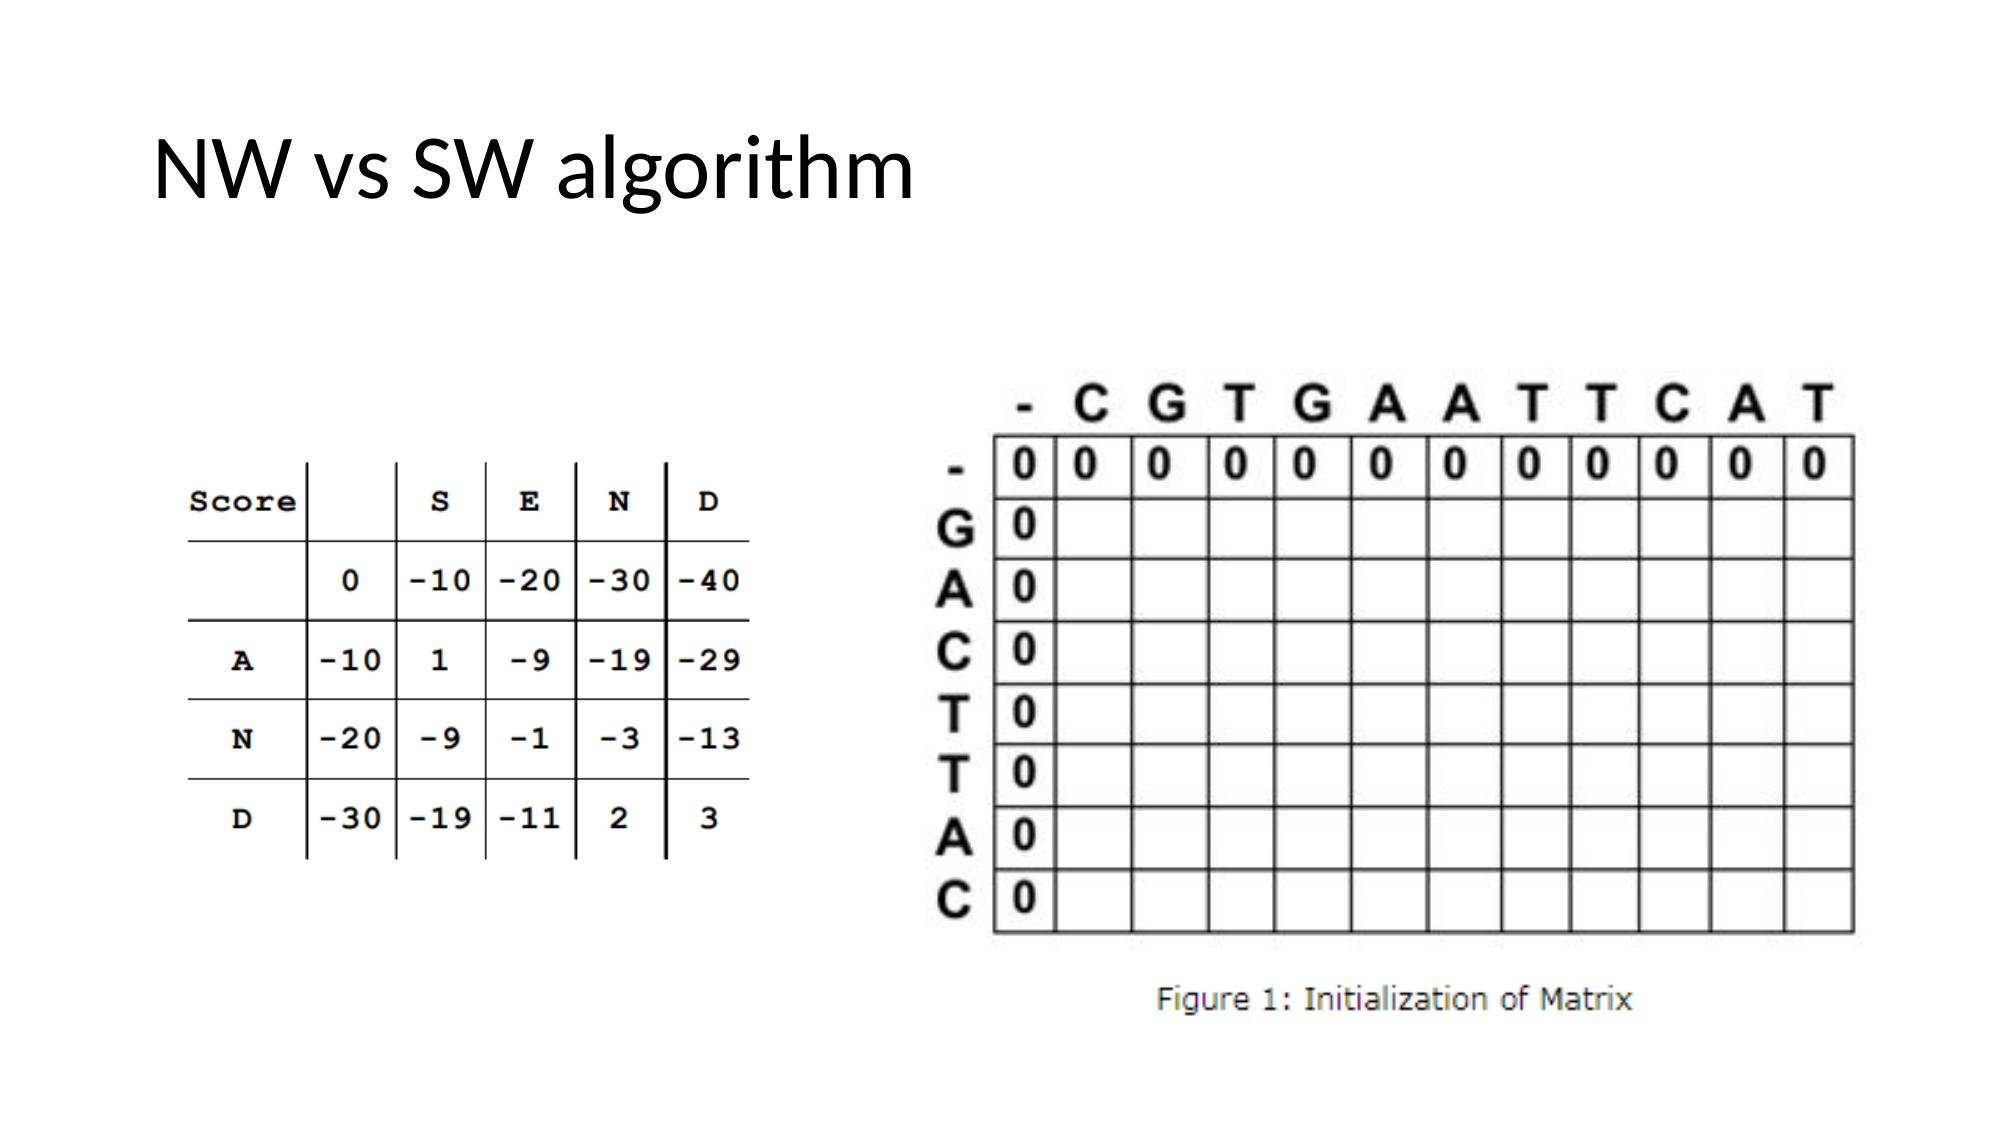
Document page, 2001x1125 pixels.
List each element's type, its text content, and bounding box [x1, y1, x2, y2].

picture [120, 436, 791, 902]
text_box NW vs SW algorithm [137, 59, 1863, 278]
picture [850, 308, 1960, 1048]
